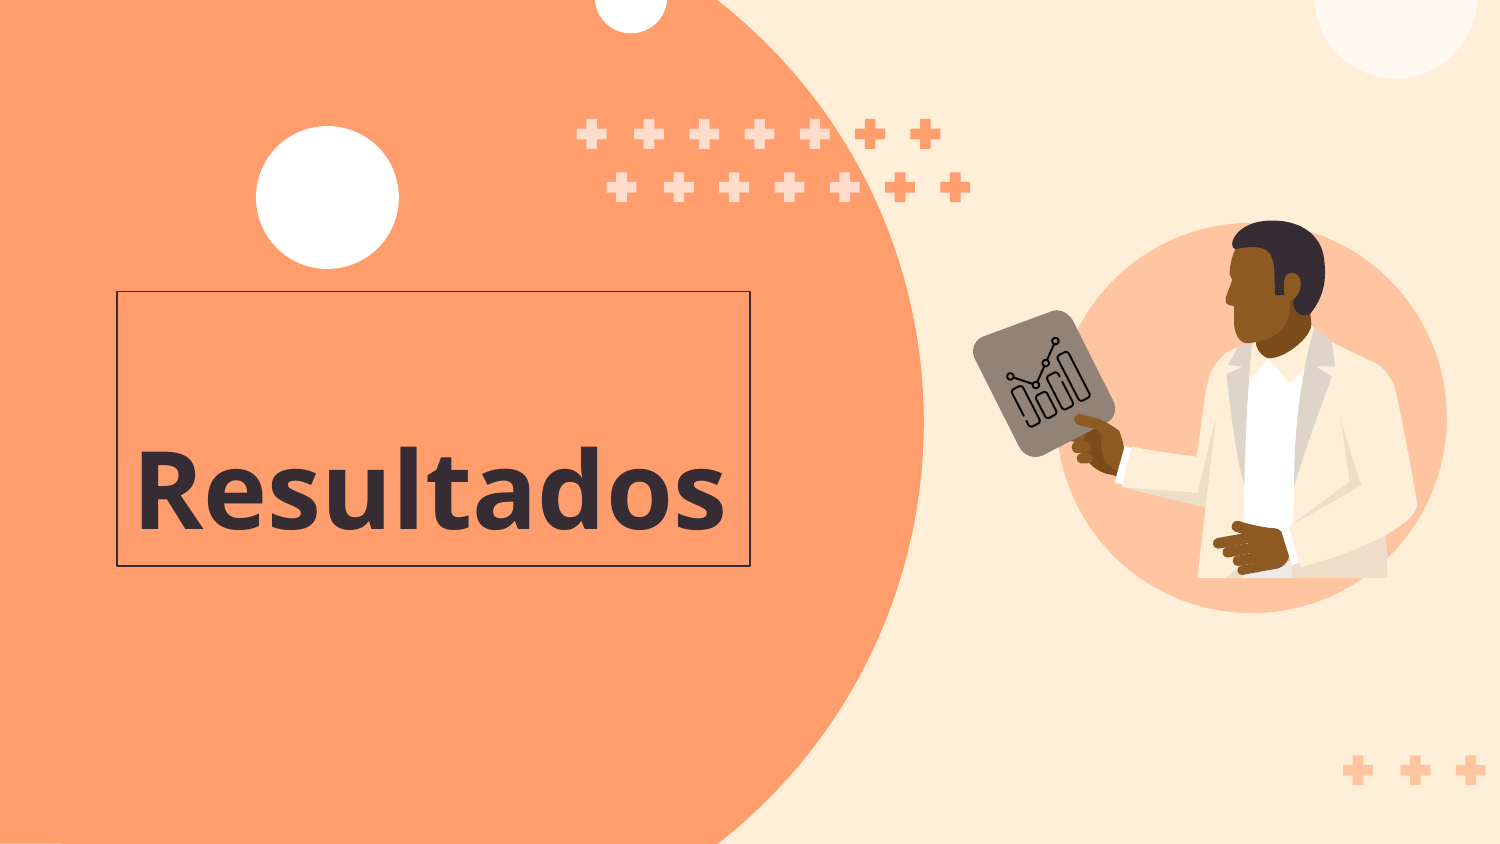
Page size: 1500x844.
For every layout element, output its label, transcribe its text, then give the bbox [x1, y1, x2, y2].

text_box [969, 220, 1447, 614]
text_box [576, 118, 971, 203]
picture [1009, 345, 1080, 417]
title Resultados [117, 291, 750, 567]
text_box [255, 126, 399, 269]
